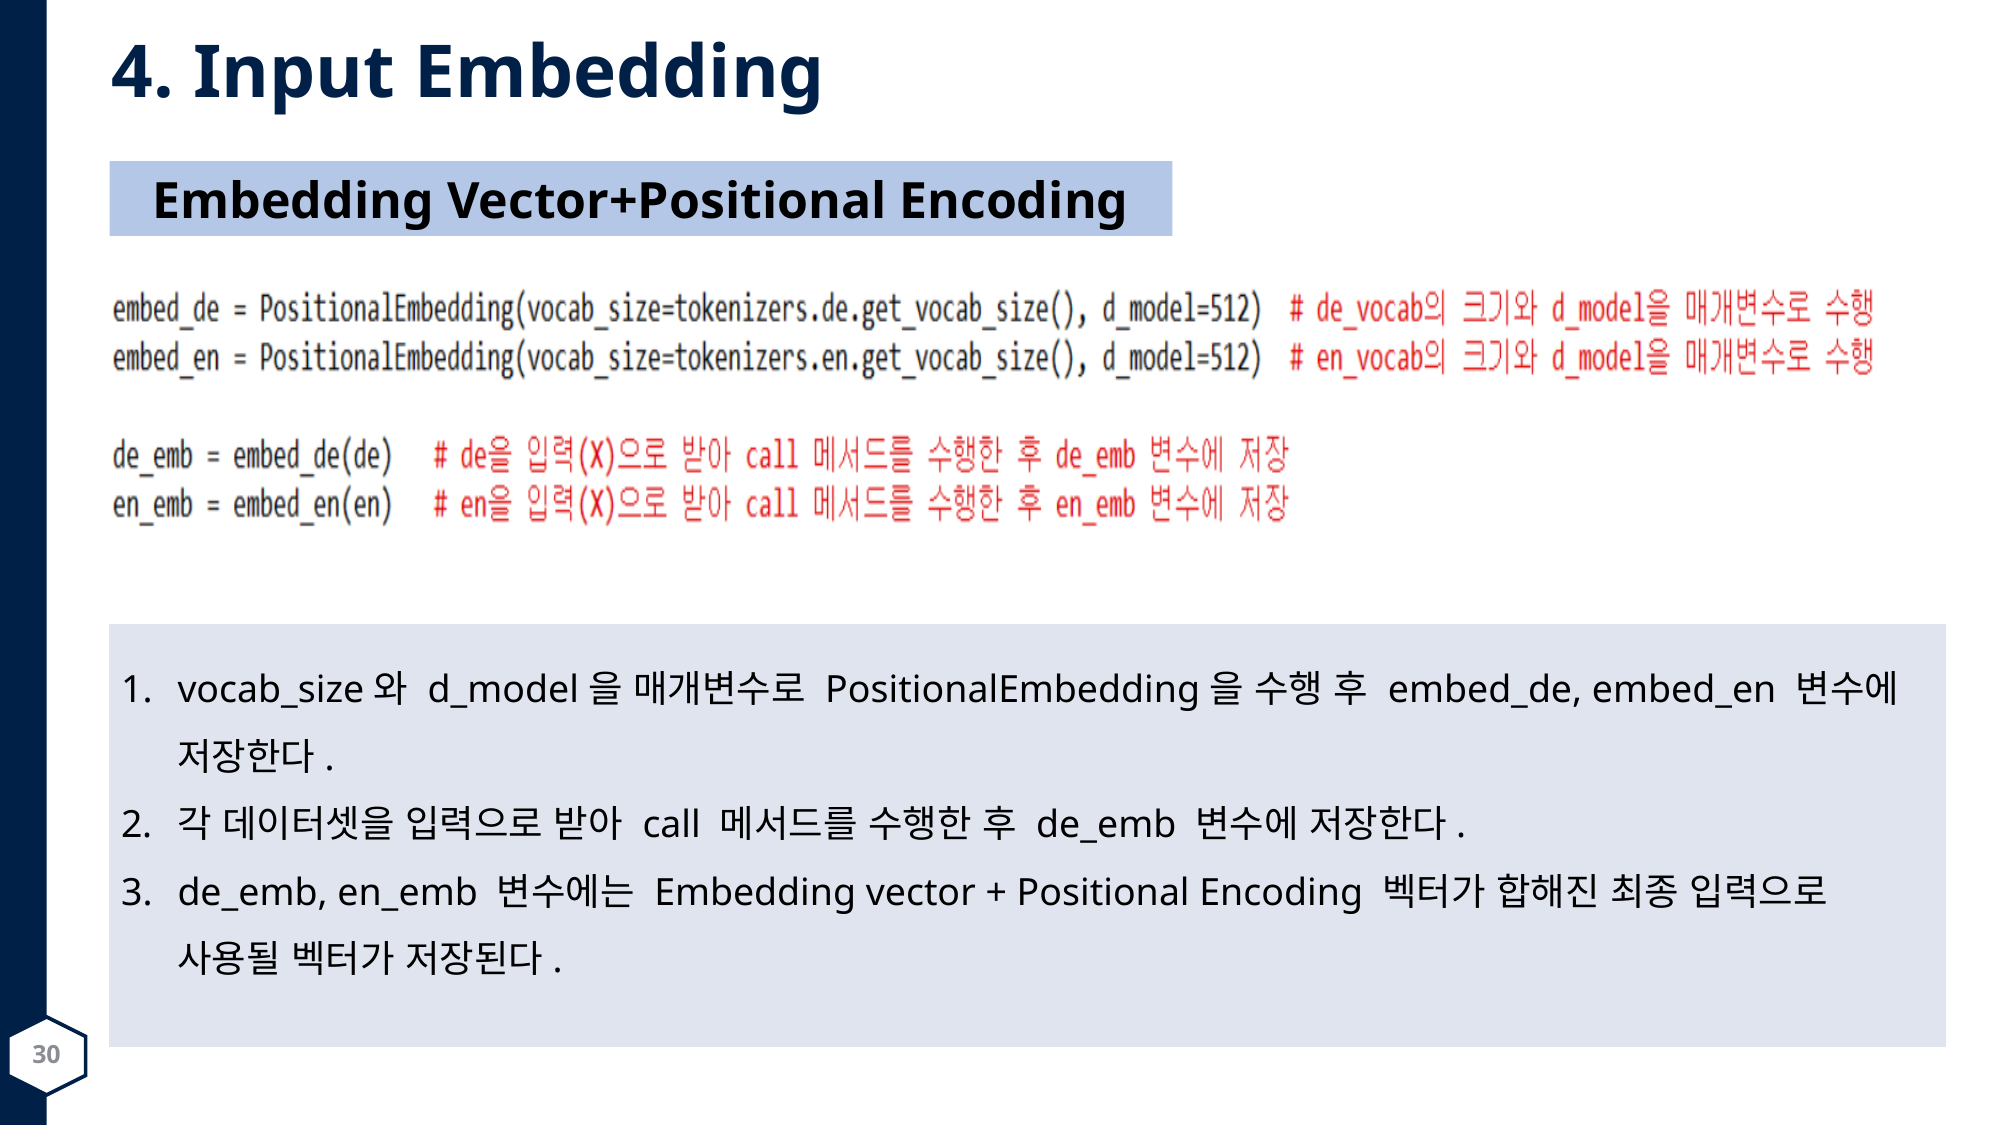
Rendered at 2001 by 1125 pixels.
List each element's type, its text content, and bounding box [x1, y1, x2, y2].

slide_number 30 [15, 1024, 78, 1088]
picture [109, 263, 1897, 544]
text_box vocab_size와 d_model을 매개변수로 PositionalEmbedding을 수행 후 embed_de, embed_en 변수에 저장한다. 각 데이터셋을 입력으로 받아 call 메서드를 수행한 후 de_emb 변수에 저장한다. de_emb, en_emb 변수에는 Embedding vector + Positional Encoding 벡터가 합해진 최종 입력으로 사용될 벡터가 저장된다. [109, 624, 1946, 1047]
title 4. Input Embedding [77, 0, 1803, 183]
text_box Embedding Vector+Positional Encoding [109, 161, 1173, 236]
